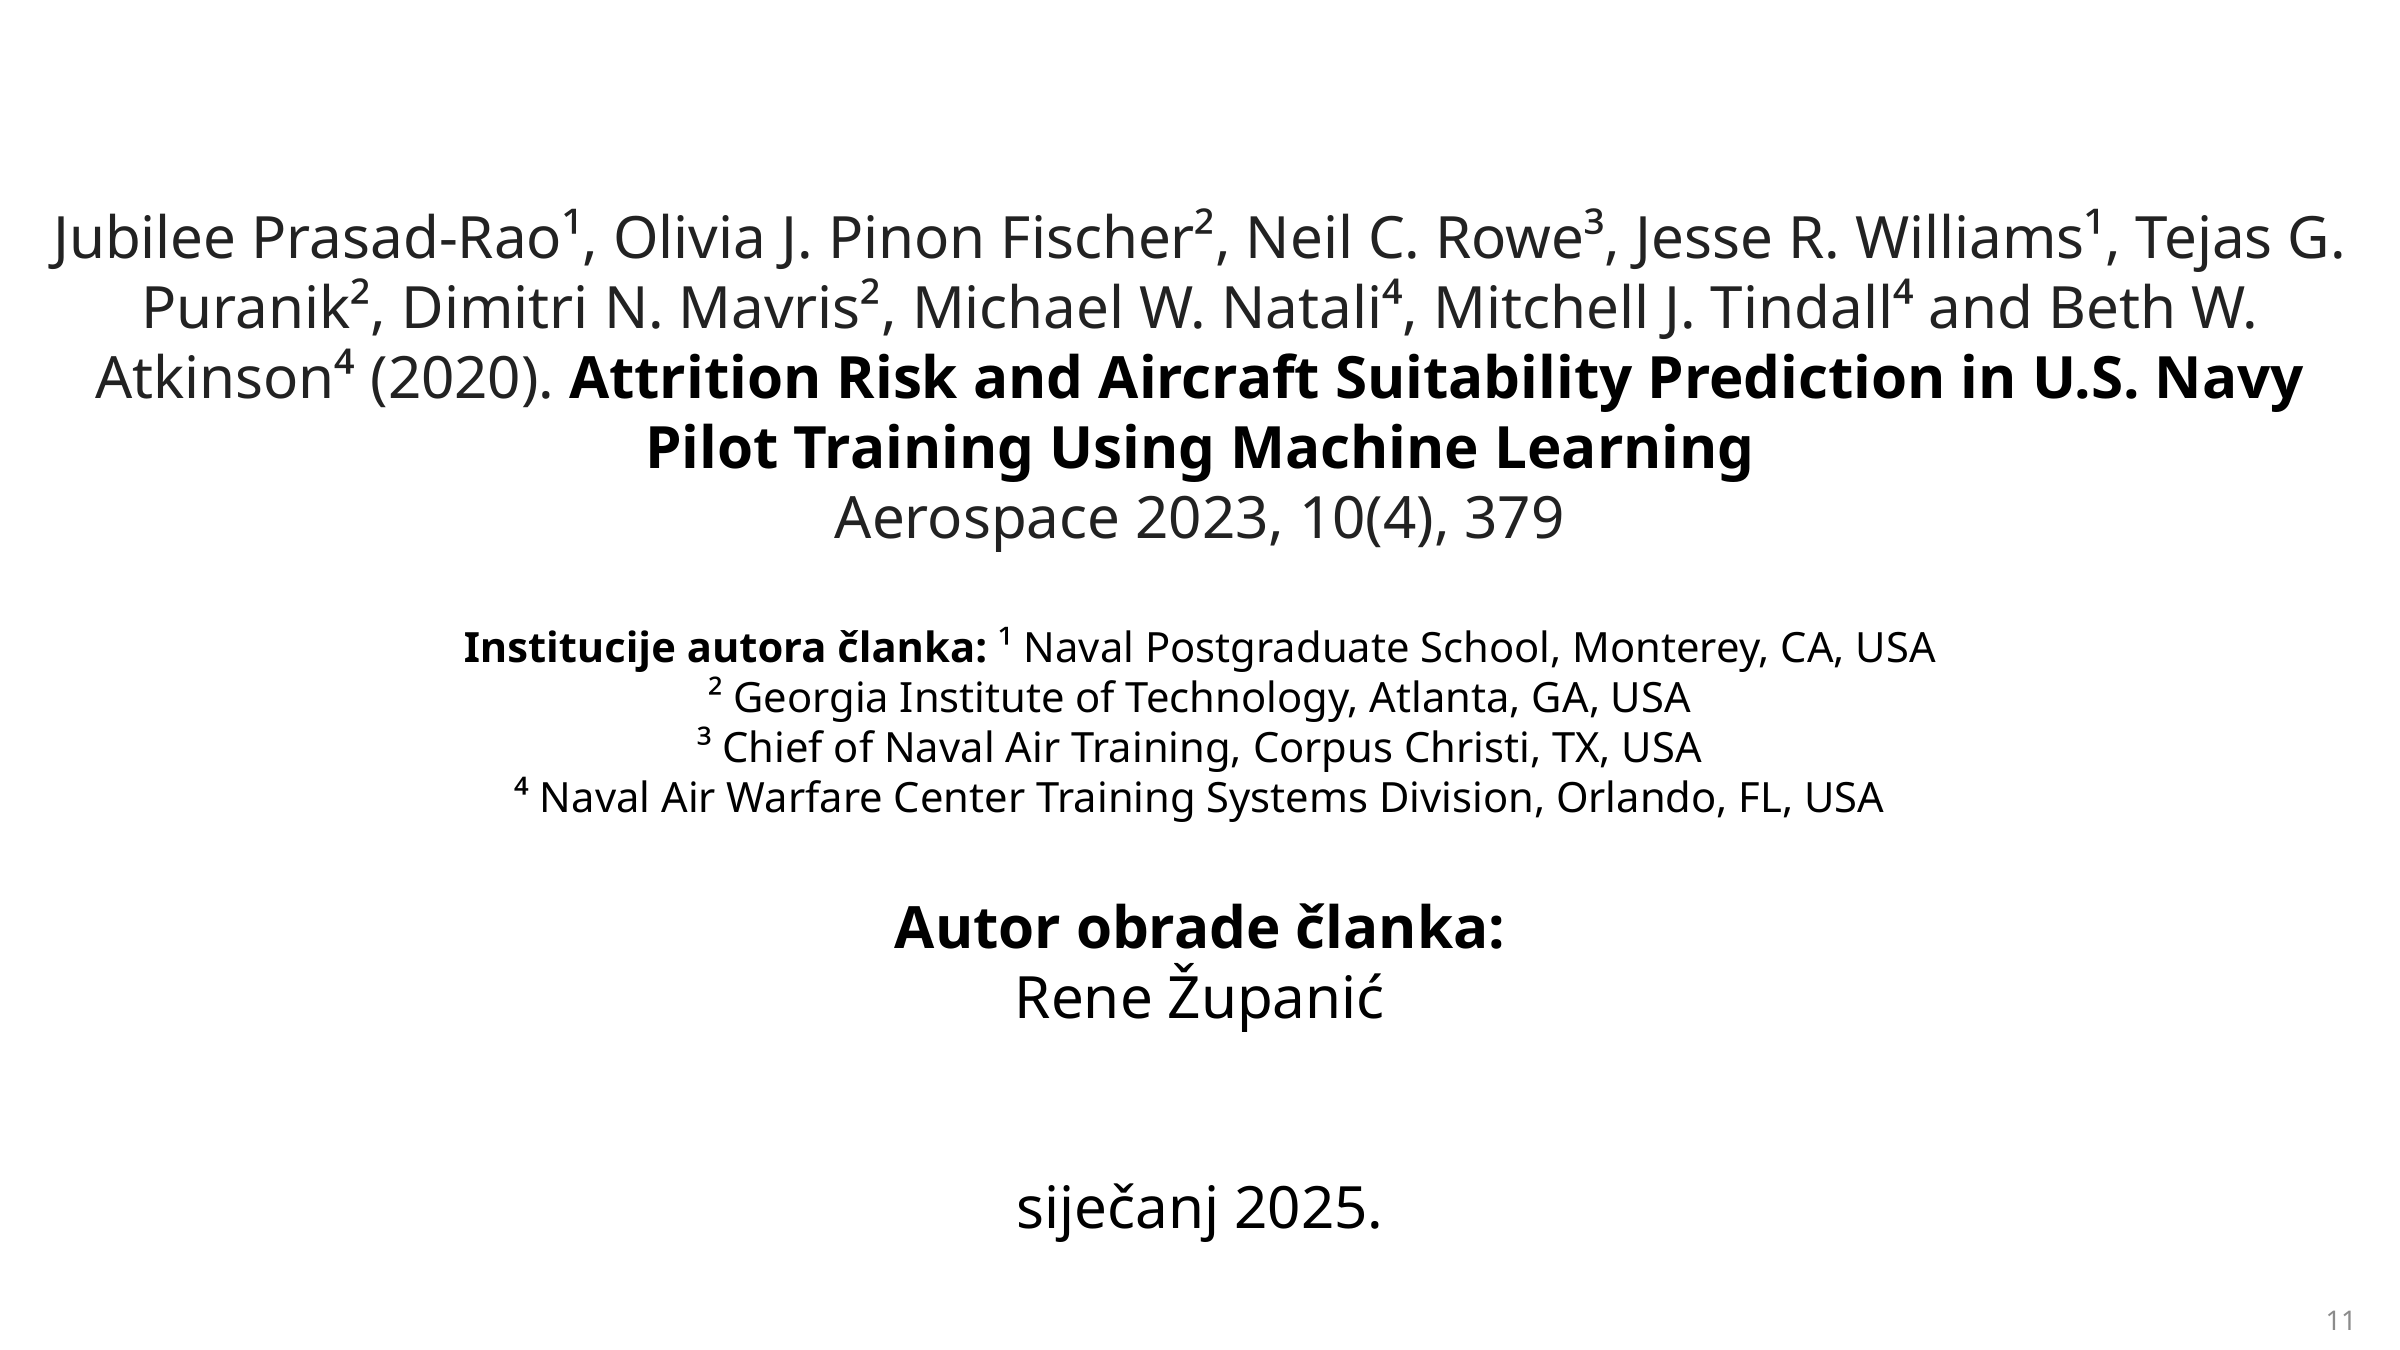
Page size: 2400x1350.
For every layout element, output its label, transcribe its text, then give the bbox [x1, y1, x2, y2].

slide_number 11 [1831, 1285, 2372, 1350]
text_box Jubilee Prasad-Rao¹, Olivia J. Pinon Fischer², Neil C. Rowe³, Jesse R. Williams¹, Tejas G. Puranik², Dimitri N. Mavris², Michael W. Natali⁴, Mitchell J. Tindall⁴ and Beth W. Atkinson⁴ (2020). Attrition Risk and Aircraft Suitability Prediction in U.S. Navy Pilot Training Using Machine Learning Aerospace 2023, 10(4), 379 Institucije autora članka: ¹ Naval Postgraduate School, Monterey, CA, USA ² Georgia Institute of Technology, Atlanta, GA, USA ³ Chief of Naval Air Training, Corpus Christi, TX, USA ⁴ Naval Air Warfare Center Training Systems Division, Orlando, FL, USA Autor obrade članka: Rene Županić siječanj 2025. [0, 122, 2400, 1248]
